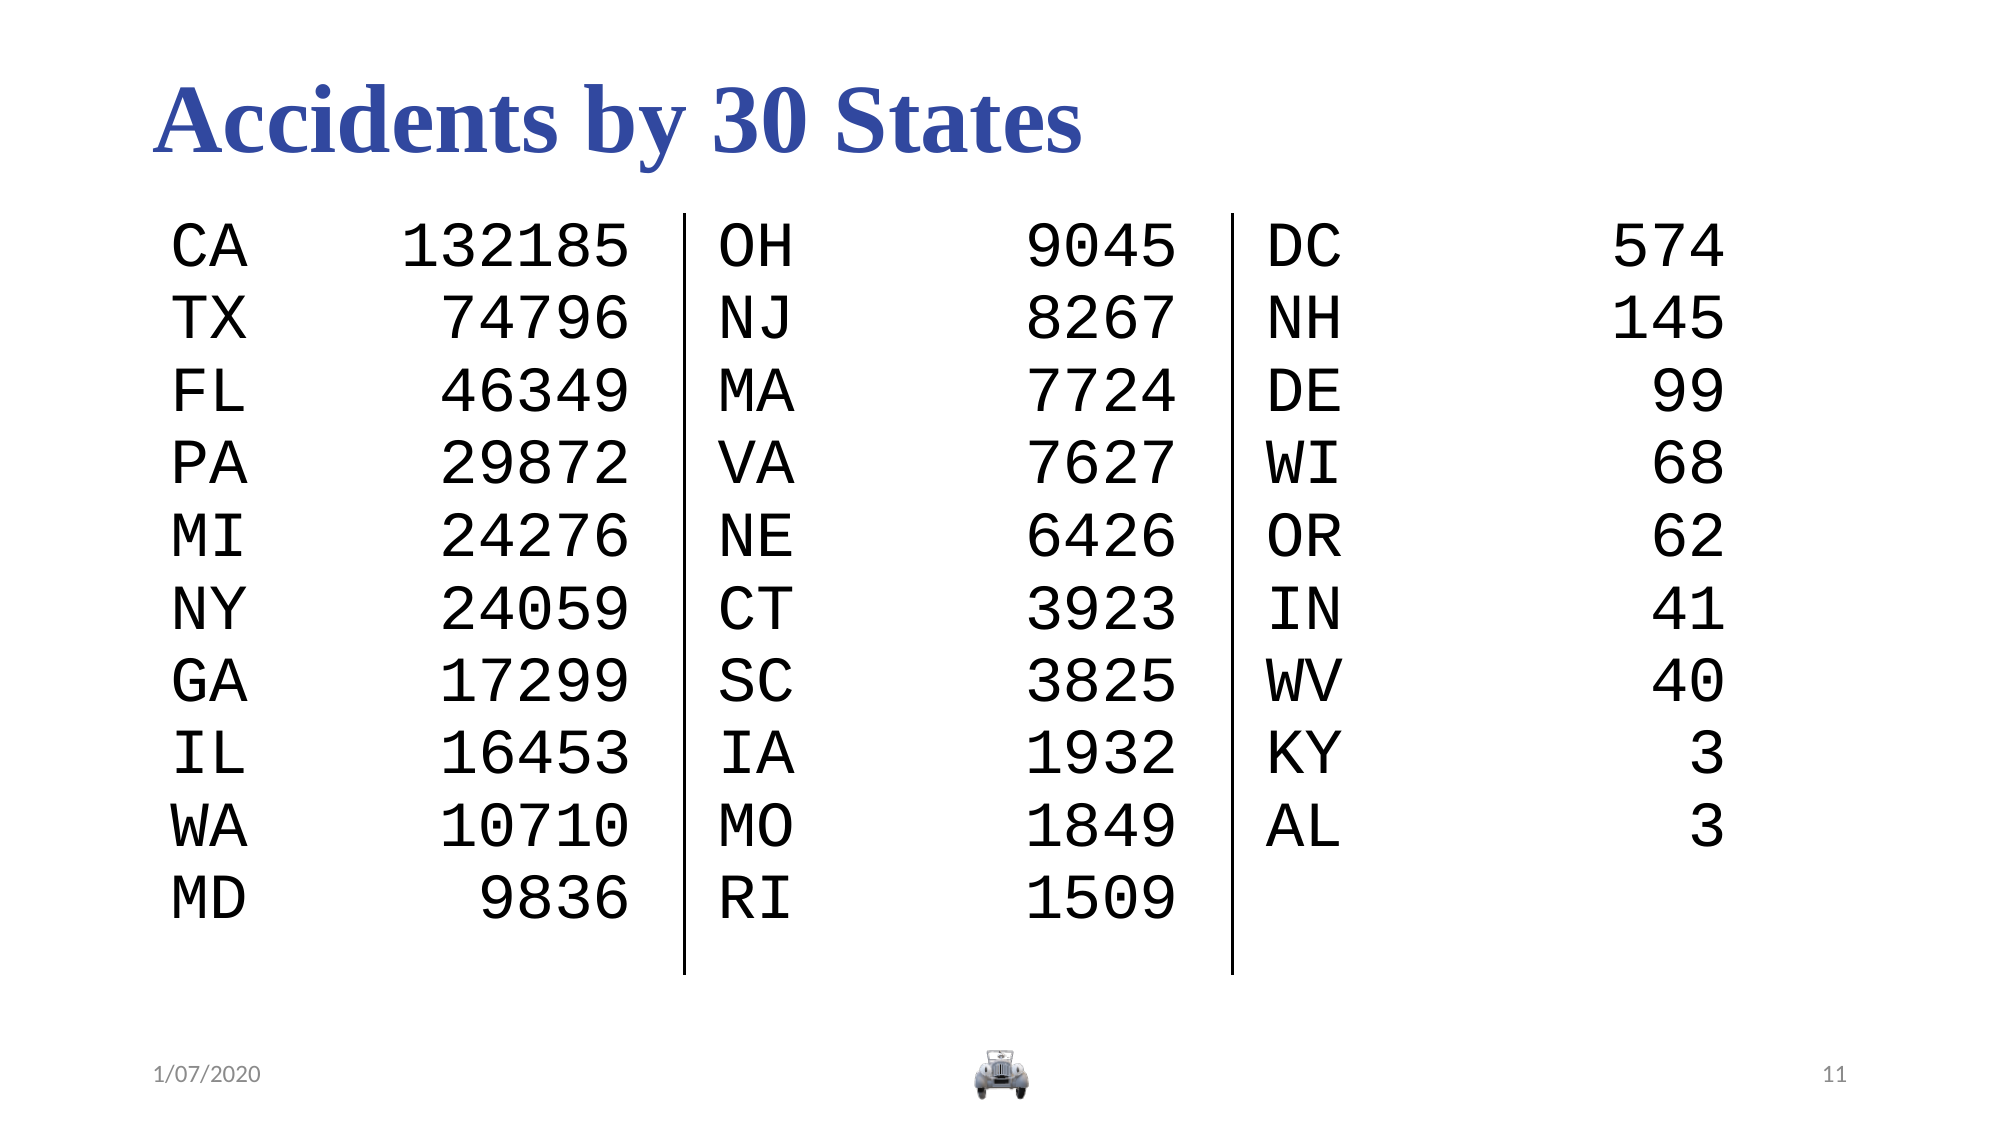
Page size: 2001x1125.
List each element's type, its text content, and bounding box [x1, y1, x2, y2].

title Accidents by 30 States [137, 59, 1863, 278]
slide_number 11 [1412, 1042, 1863, 1103]
picture [968, 1042, 1032, 1102]
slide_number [137, 1042, 588, 1103]
picture [137, 213, 1785, 975]
